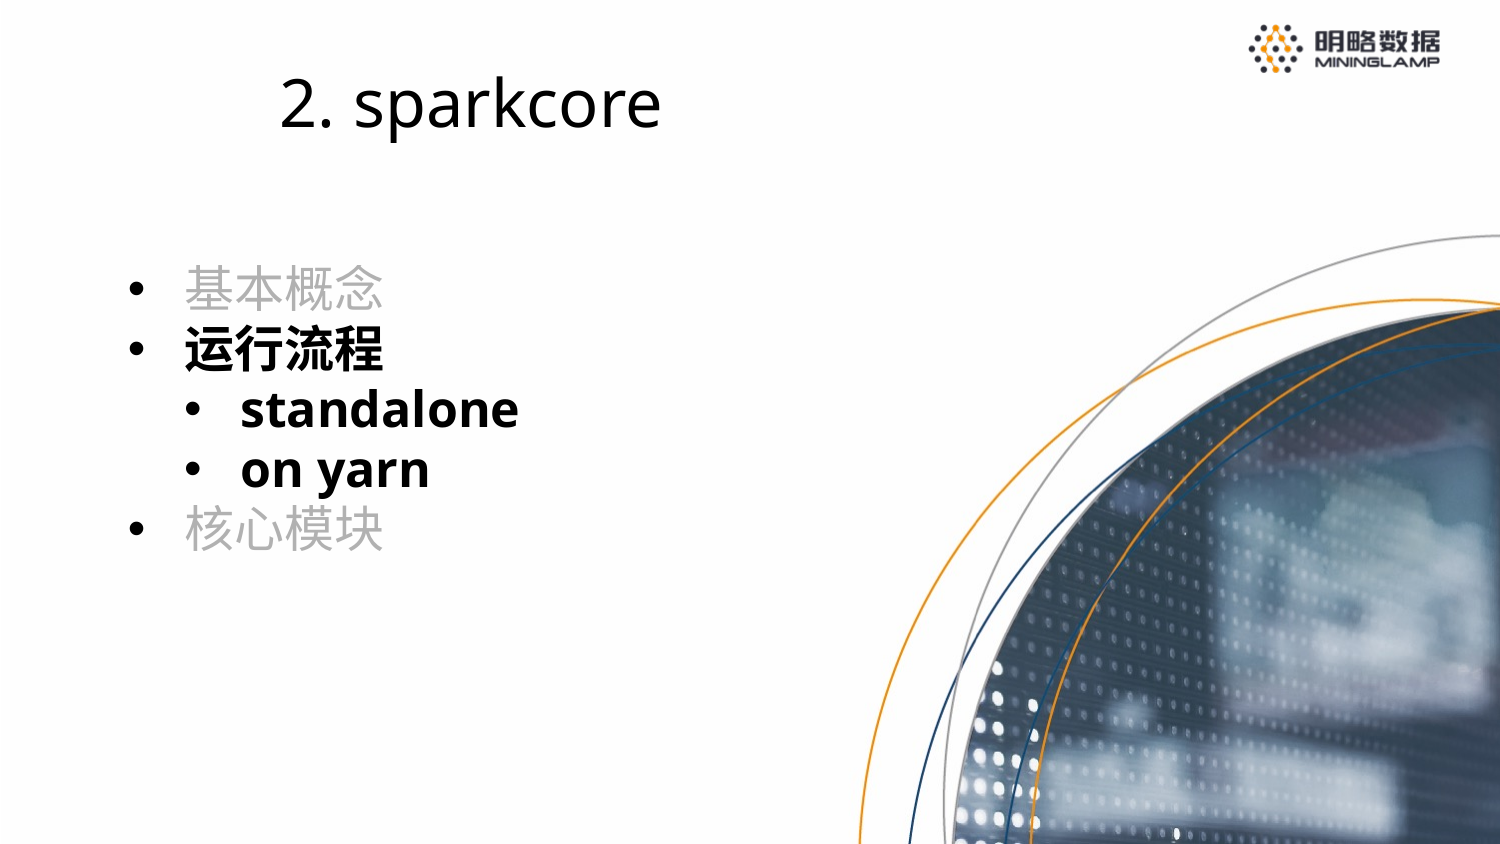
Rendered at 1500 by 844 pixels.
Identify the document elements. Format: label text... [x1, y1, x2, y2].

picture [1, 0, 1500, 844]
text_box 2. sparkcore [265, 53, 1171, 148]
text_box 基本概念 运行流程 standalone on yarn 核心模块 [113, 250, 812, 566]
